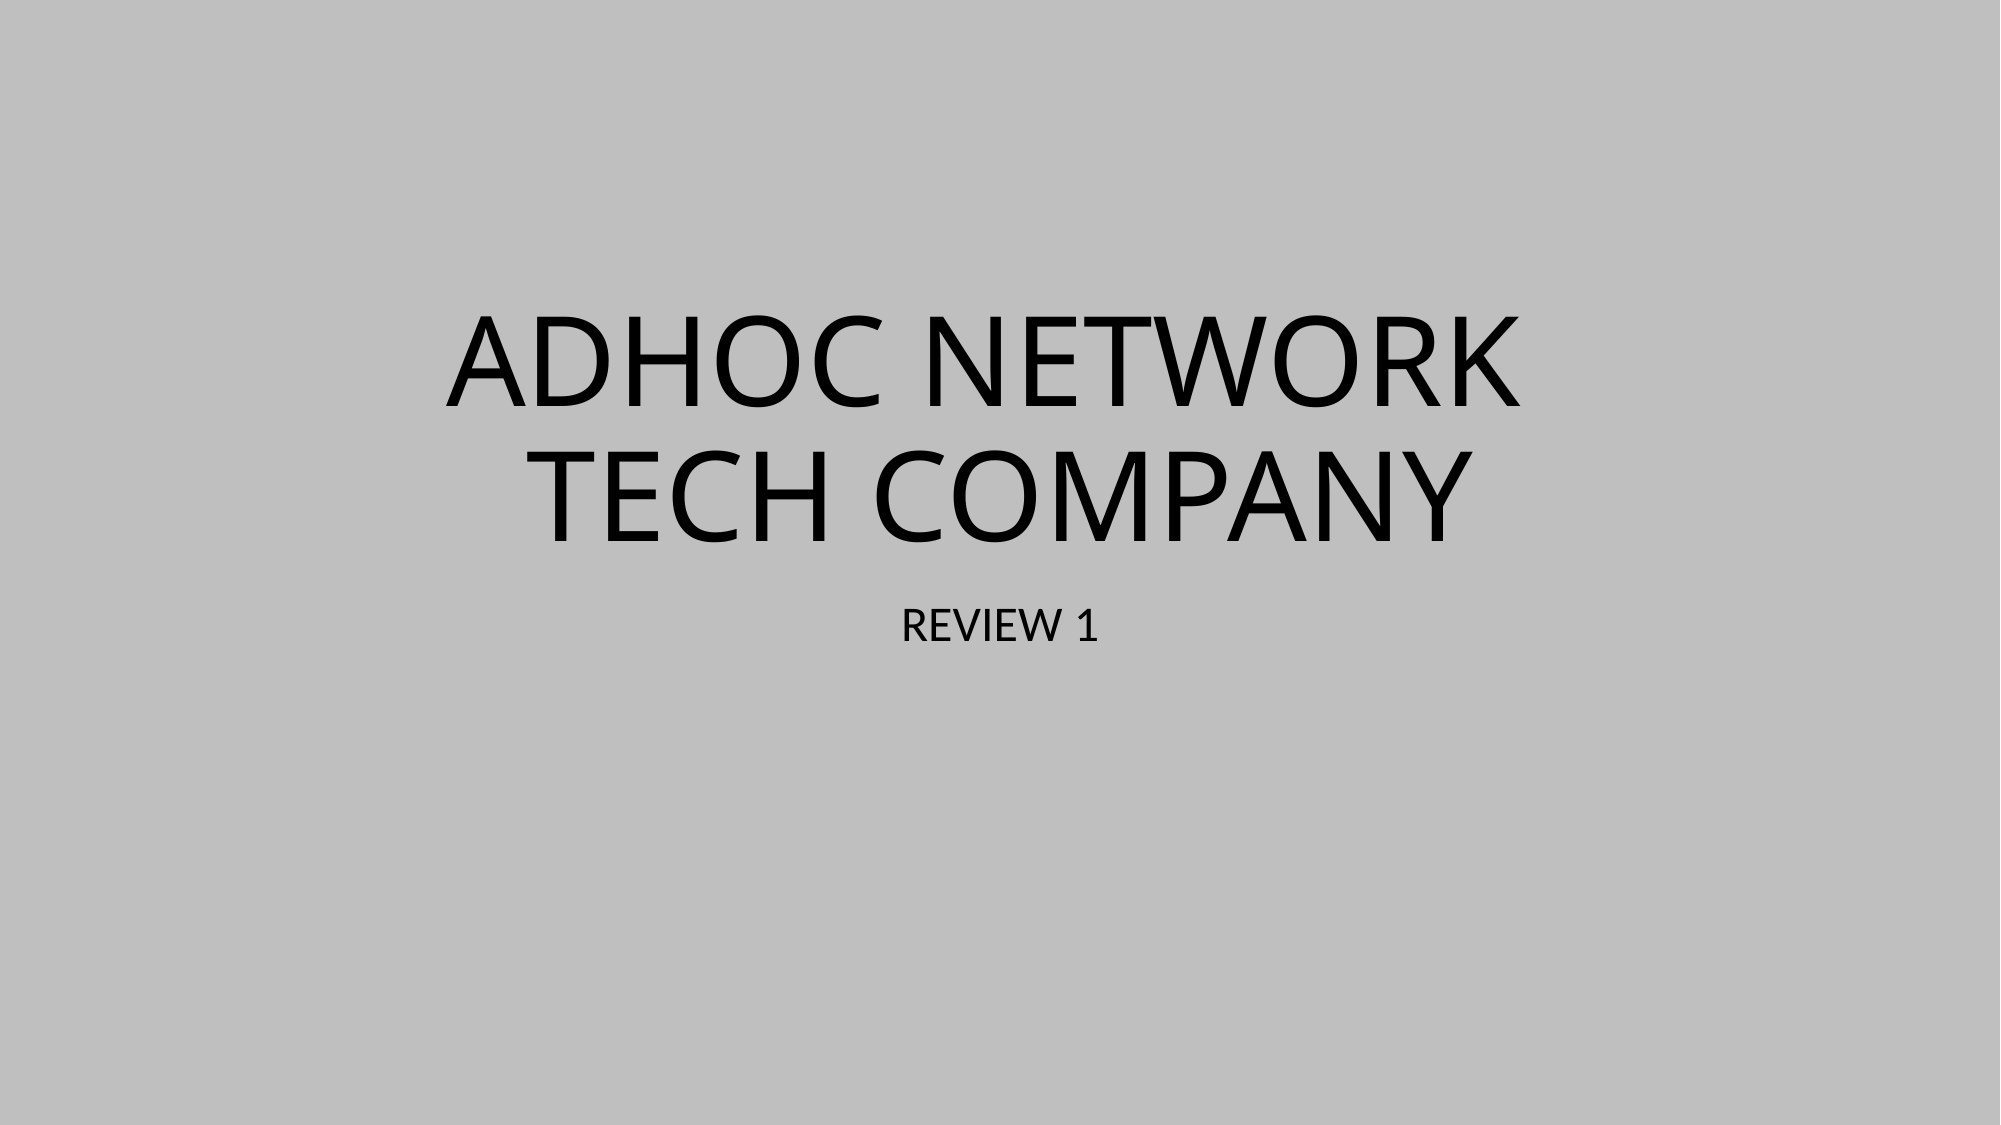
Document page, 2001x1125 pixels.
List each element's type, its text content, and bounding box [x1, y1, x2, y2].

title ADHOC NETWORK TECH COMPANY [249, 184, 1750, 576]
subtitle REVIEW 1 [249, 590, 1750, 863]
